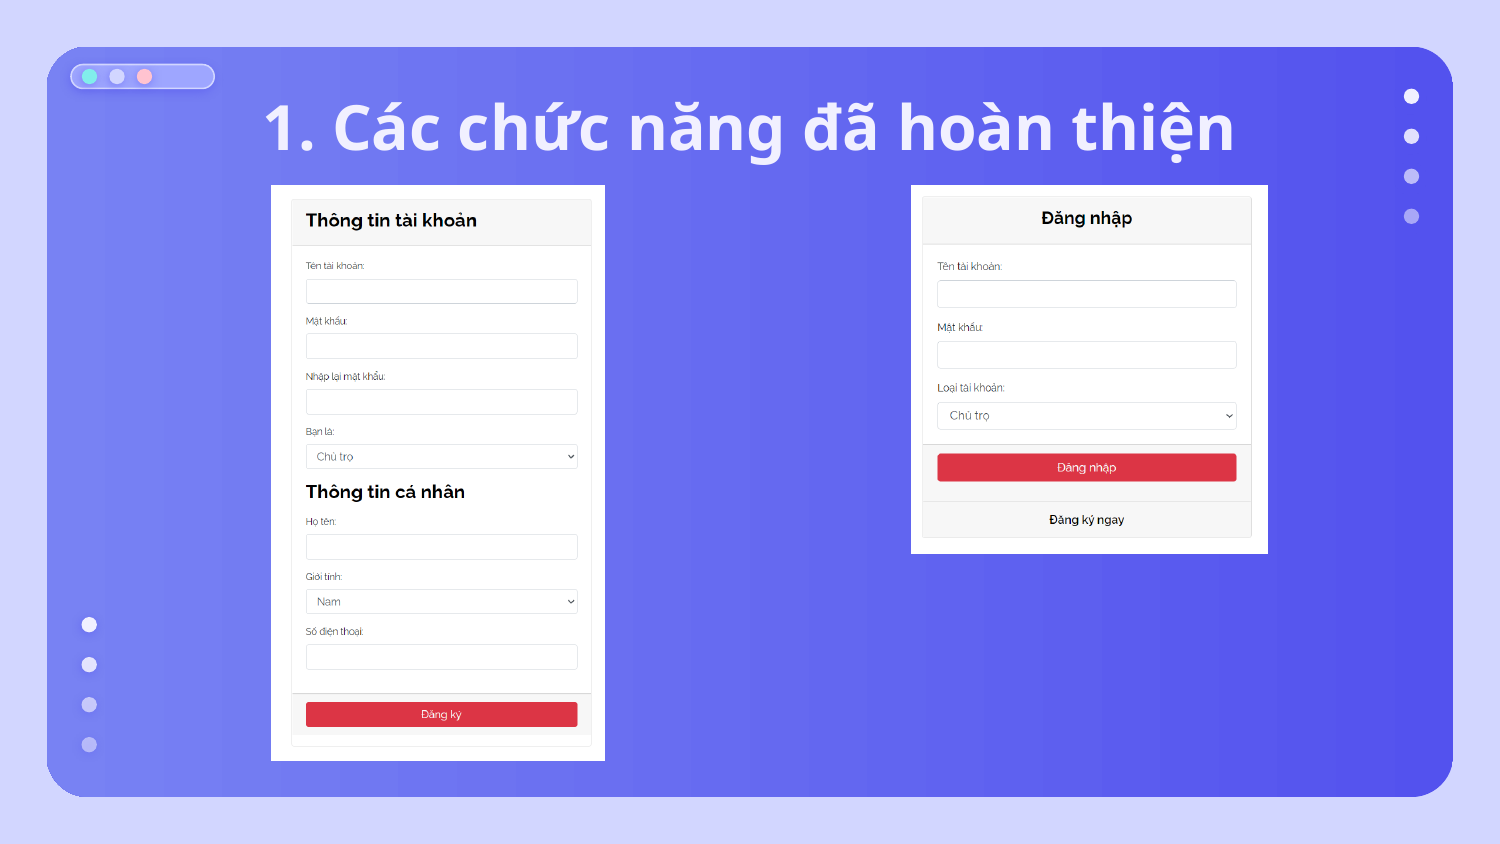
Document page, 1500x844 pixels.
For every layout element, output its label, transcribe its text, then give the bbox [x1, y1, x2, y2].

title 1. Các chức năng đã hoàn thiện [118, 72, 1382, 167]
picture [911, 184, 1268, 554]
picture [270, 184, 605, 761]
